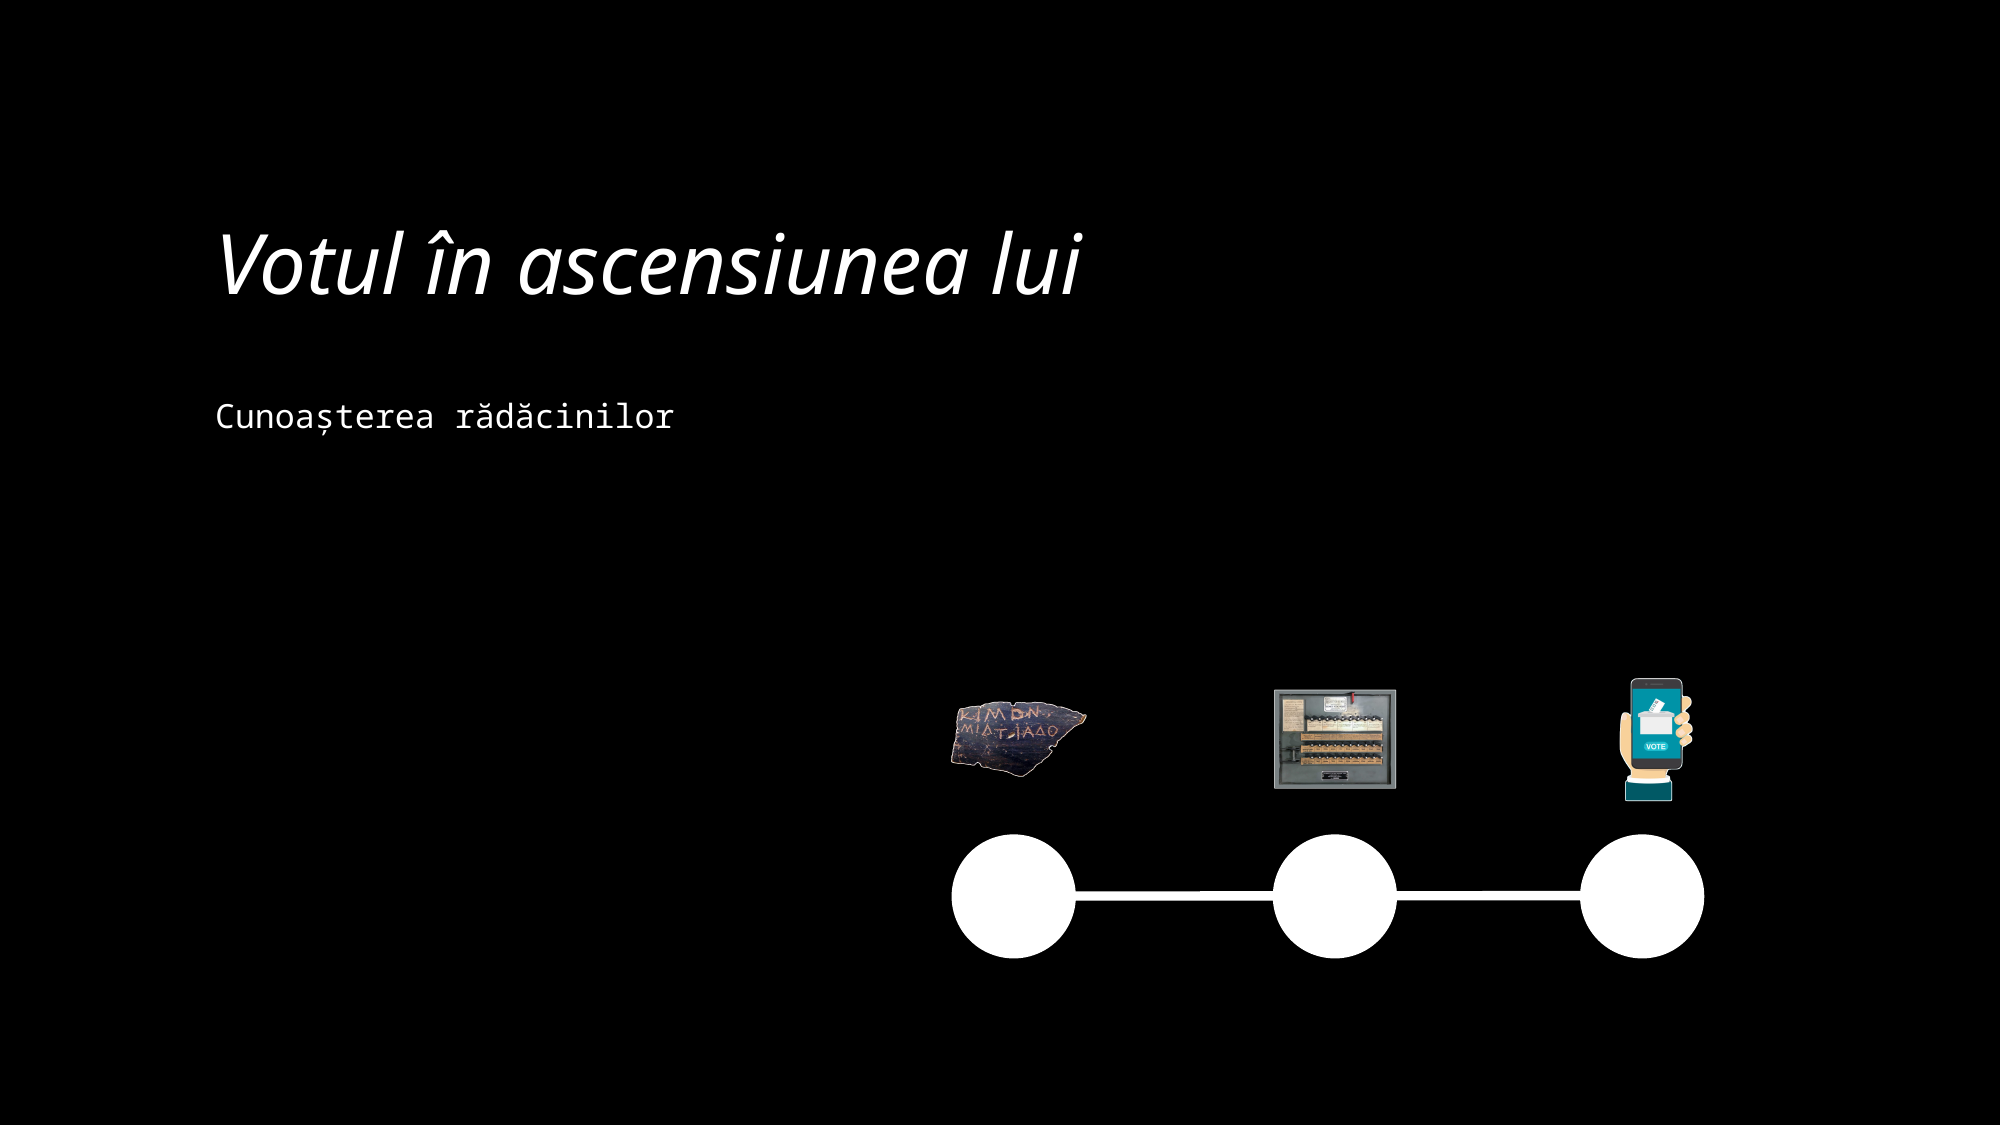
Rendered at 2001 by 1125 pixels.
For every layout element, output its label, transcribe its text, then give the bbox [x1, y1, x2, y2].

picture [1556, 644, 1756, 835]
text_box Era digitală [1580, 835, 1705, 959]
text_box Votul modern [1272, 897, 1398, 959]
picture [1259, 664, 1411, 814]
title Votul în ascensiunea lui [200, 59, 1758, 319]
text_box Votul modern [1272, 834, 1397, 895]
picture [936, 664, 1102, 814]
list Cunoașterea rădăcinilor [200, 380, 1758, 645]
text_box Primele forme [951, 834, 1076, 959]
